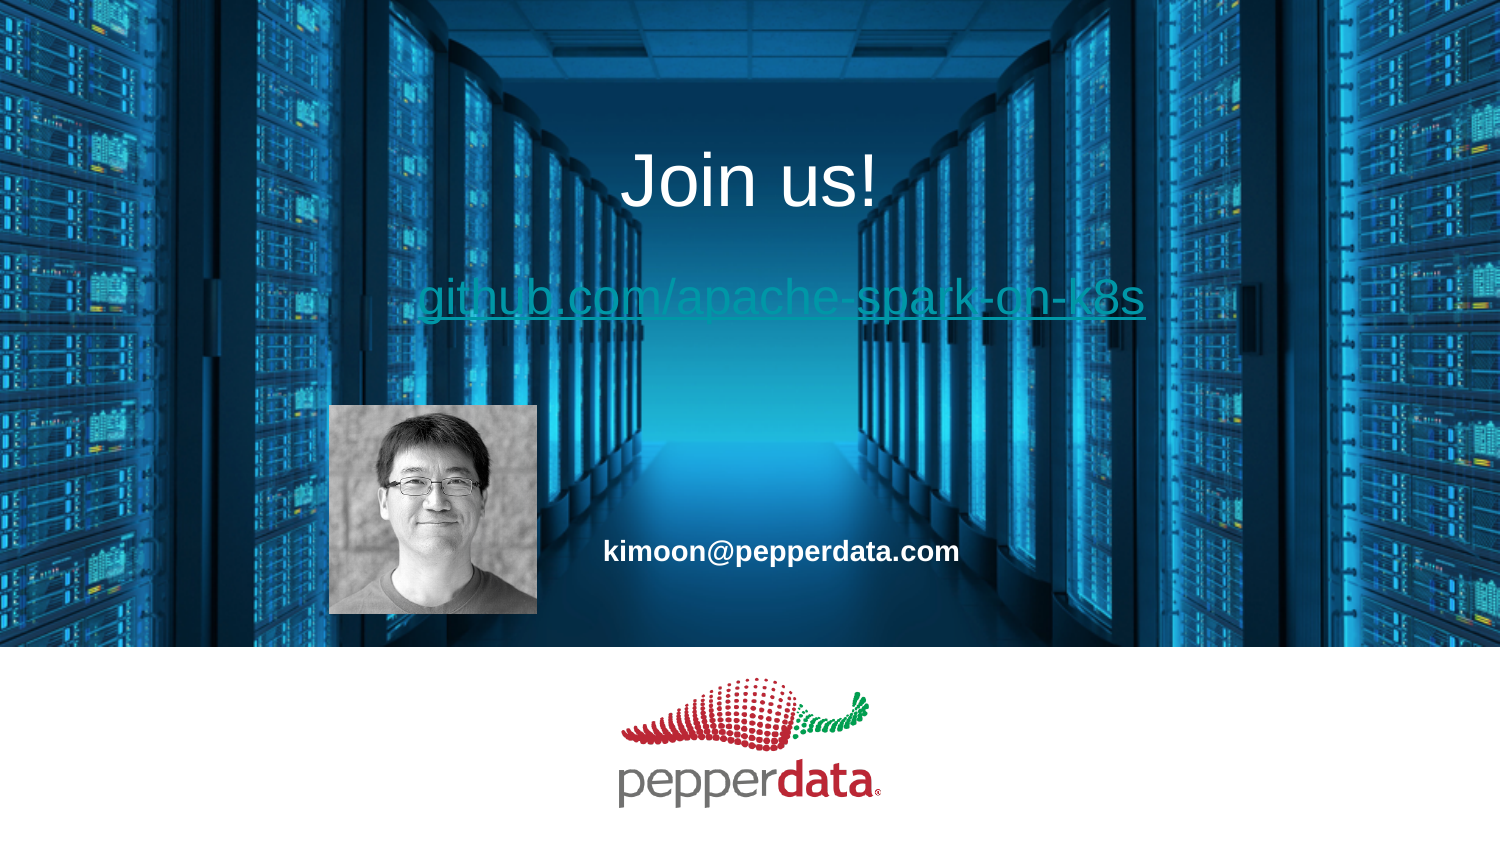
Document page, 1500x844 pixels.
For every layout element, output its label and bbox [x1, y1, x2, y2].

picture [618, 676, 881, 808]
picture [0, 0, 1500, 647]
